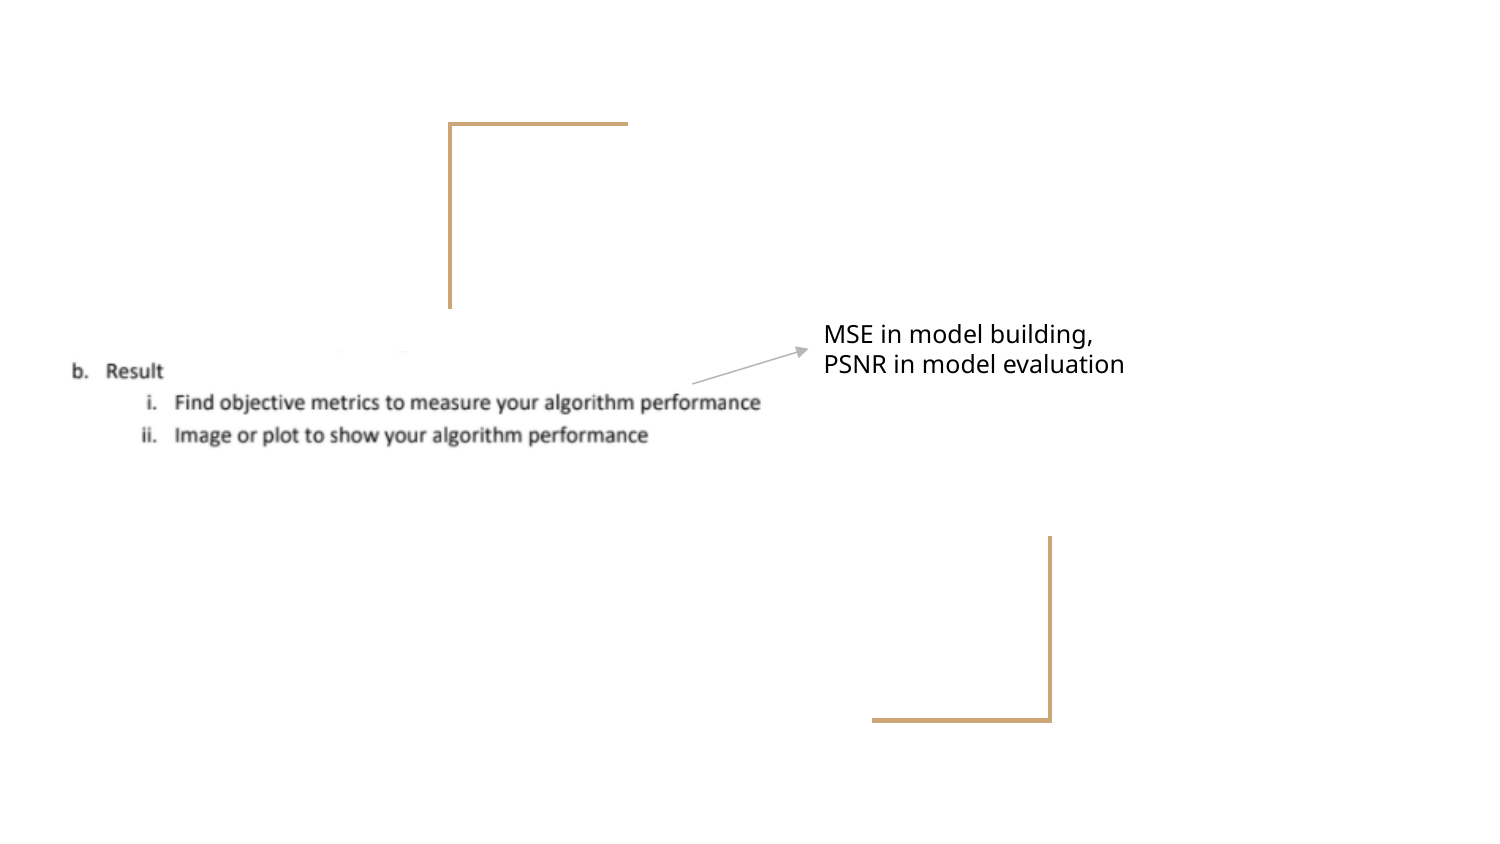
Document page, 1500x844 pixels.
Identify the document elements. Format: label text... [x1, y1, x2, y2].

picture [29, 351, 849, 456]
text_box MSE in model building, PSNR in model evaluation [808, 303, 1278, 394]
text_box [692, 348, 809, 385]
